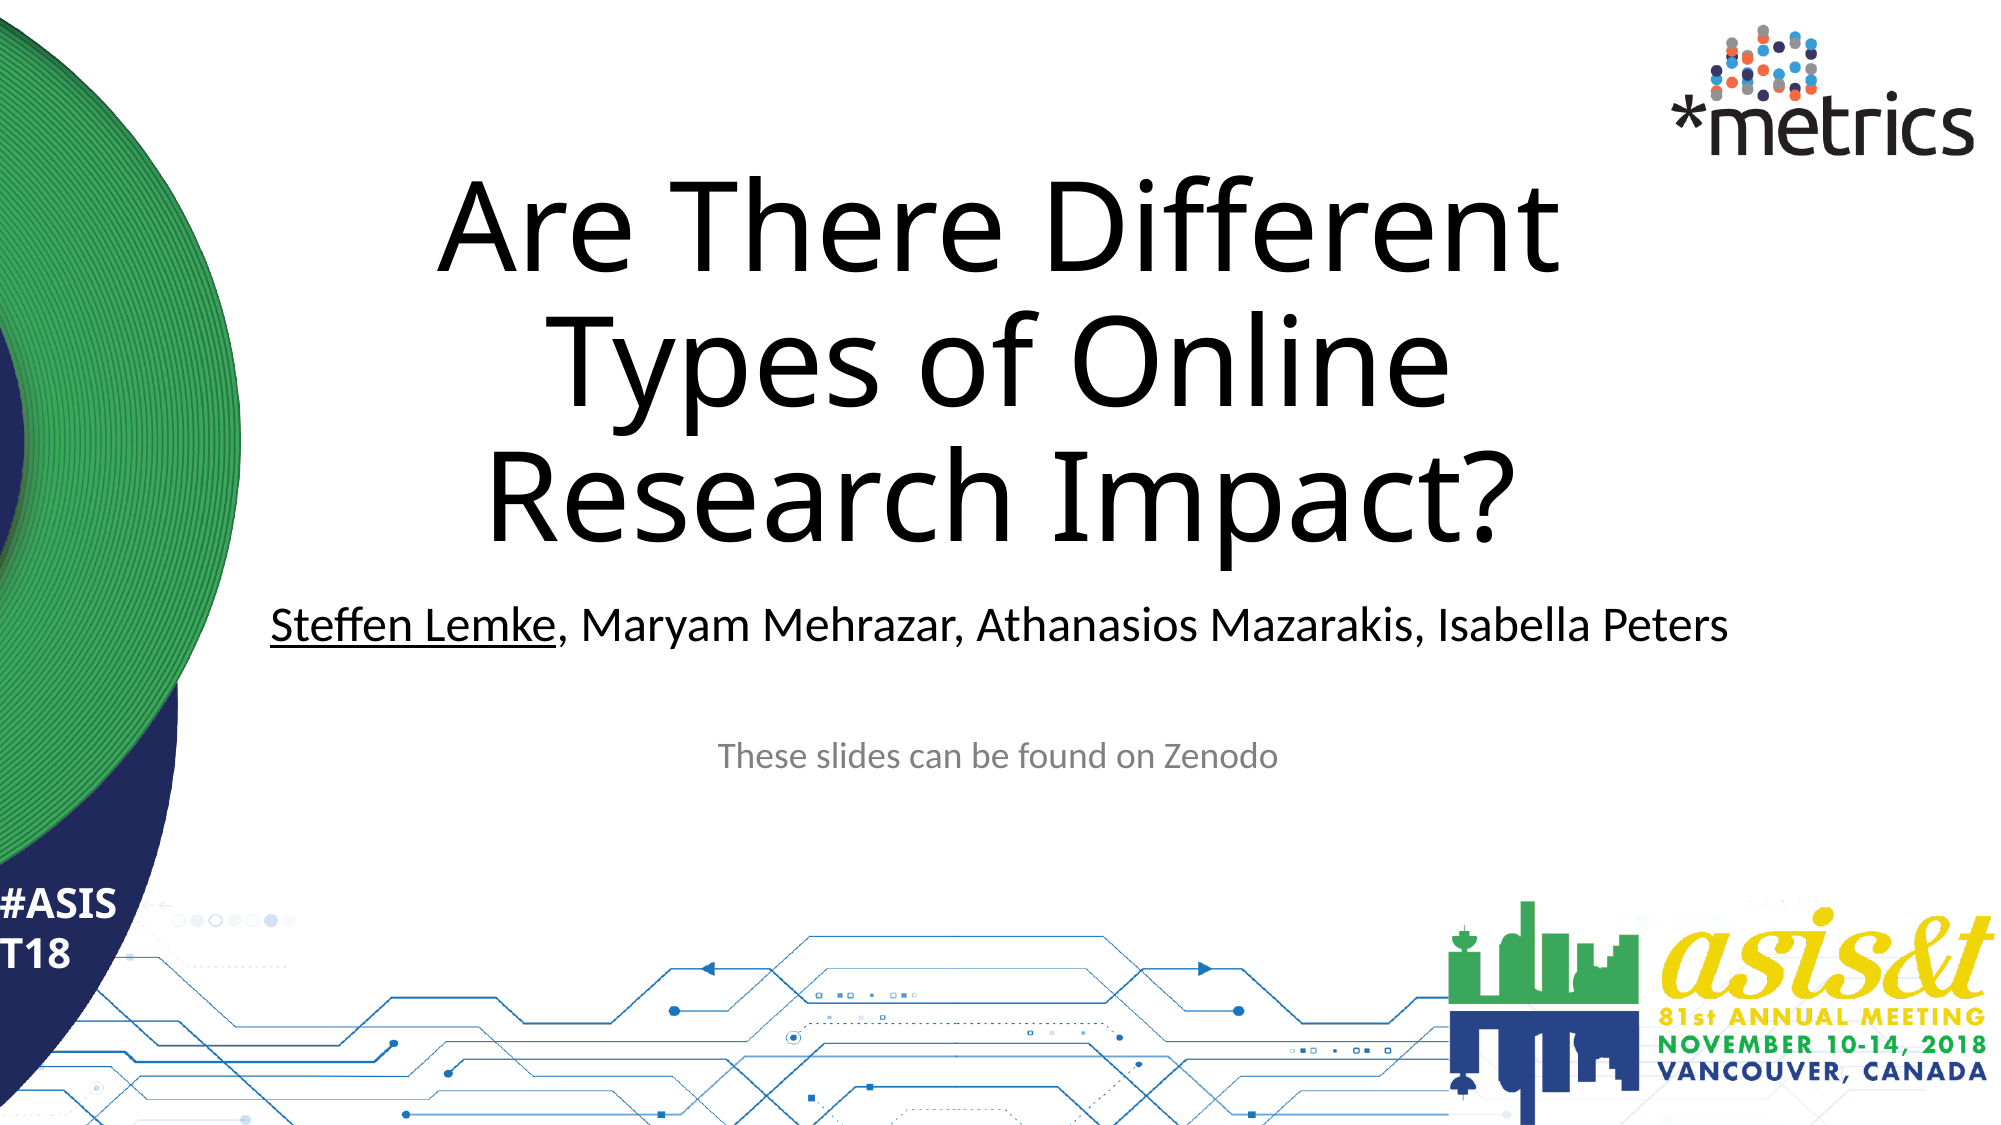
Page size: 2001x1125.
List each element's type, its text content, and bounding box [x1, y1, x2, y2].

title Are There Different Types of Online Research Impact? [249, 184, 1750, 576]
picture [1671, 24, 1974, 158]
slide_number 1 [1412, 1042, 1863, 1103]
picture [0, 0, 1995, 1125]
text_box These slides can be found on Zenodo [268, 723, 1729, 784]
subtitle Steffen Lemke, Maryam Mehrazar, Athanasios Mazarakis, Isabella Peters [249, 590, 1750, 863]
